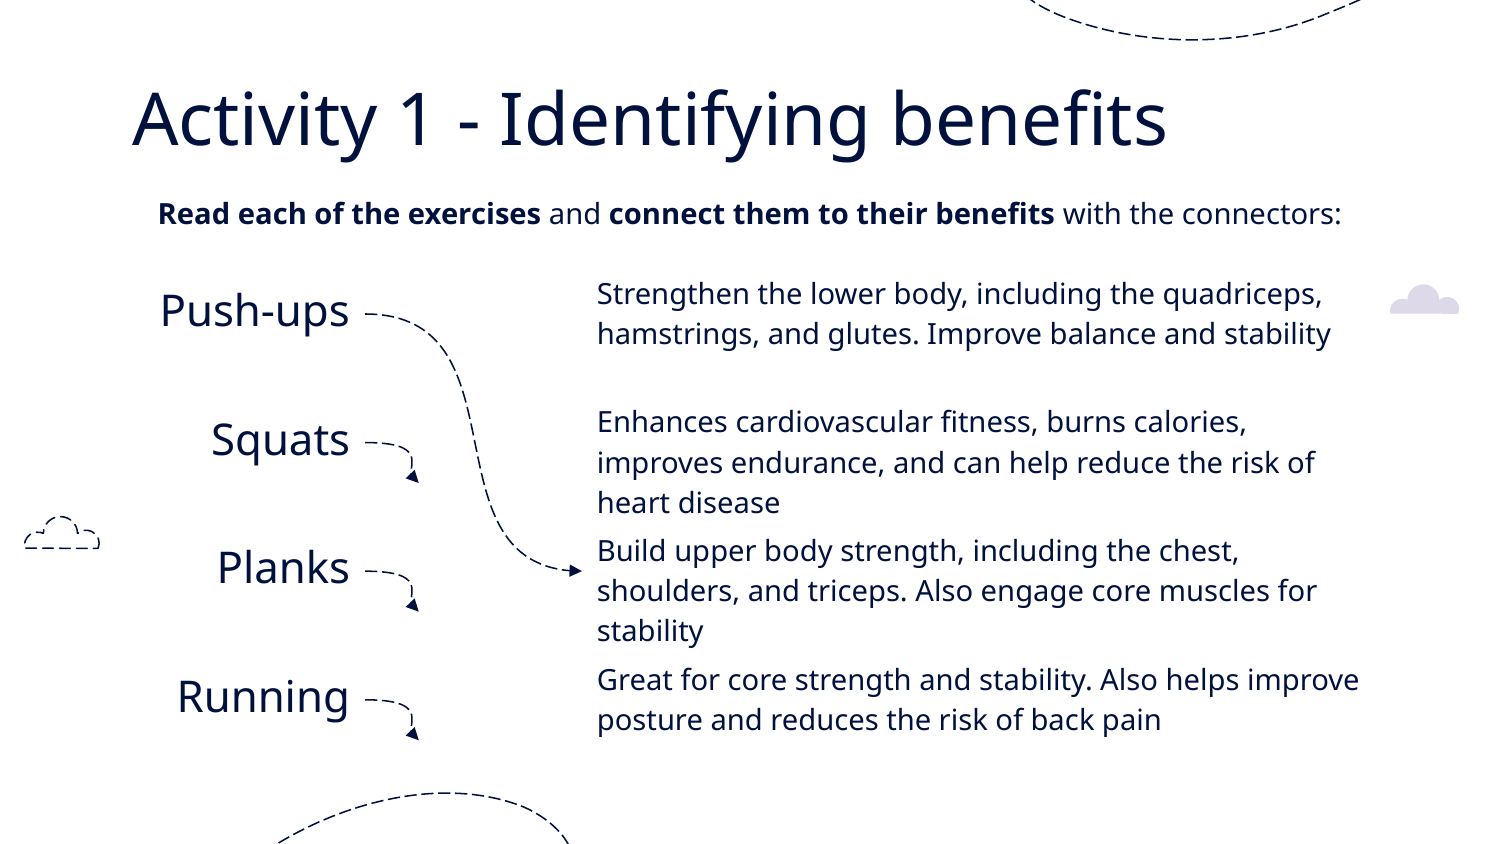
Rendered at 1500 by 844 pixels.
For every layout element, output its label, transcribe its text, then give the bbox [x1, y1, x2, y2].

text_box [364, 313, 583, 572]
text_box Strengthen the lower body, including the quadriceps, hamstrings, and glutes. Improve balance and stability [581, 270, 1383, 358]
text_box Great for core strength and stability. Also helps improve posture and reduces the risk of back pain [581, 655, 1383, 744]
text_box Build upper body strength, including the chest, shoulders, and triceps. Also engage core muscles for stability [581, 527, 1383, 616]
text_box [364, 442, 419, 484]
text_box Push-ups [117, 270, 366, 358]
title Activity 1 - Identifying benefits [116, 72, 1383, 167]
text_box Planks [117, 527, 361, 616]
text_box Read each of the exercises and connect them to their benefits with the connectors: [116, 167, 1383, 248]
text_box Squats [117, 398, 359, 487]
text_box Running [117, 655, 366, 744]
text_box Enhances cardiovascular fitness, burns calories, improves endurance, and can help reduce the risk of heart disease [587, 398, 1383, 487]
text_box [364, 570, 419, 612]
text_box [364, 699, 419, 741]
